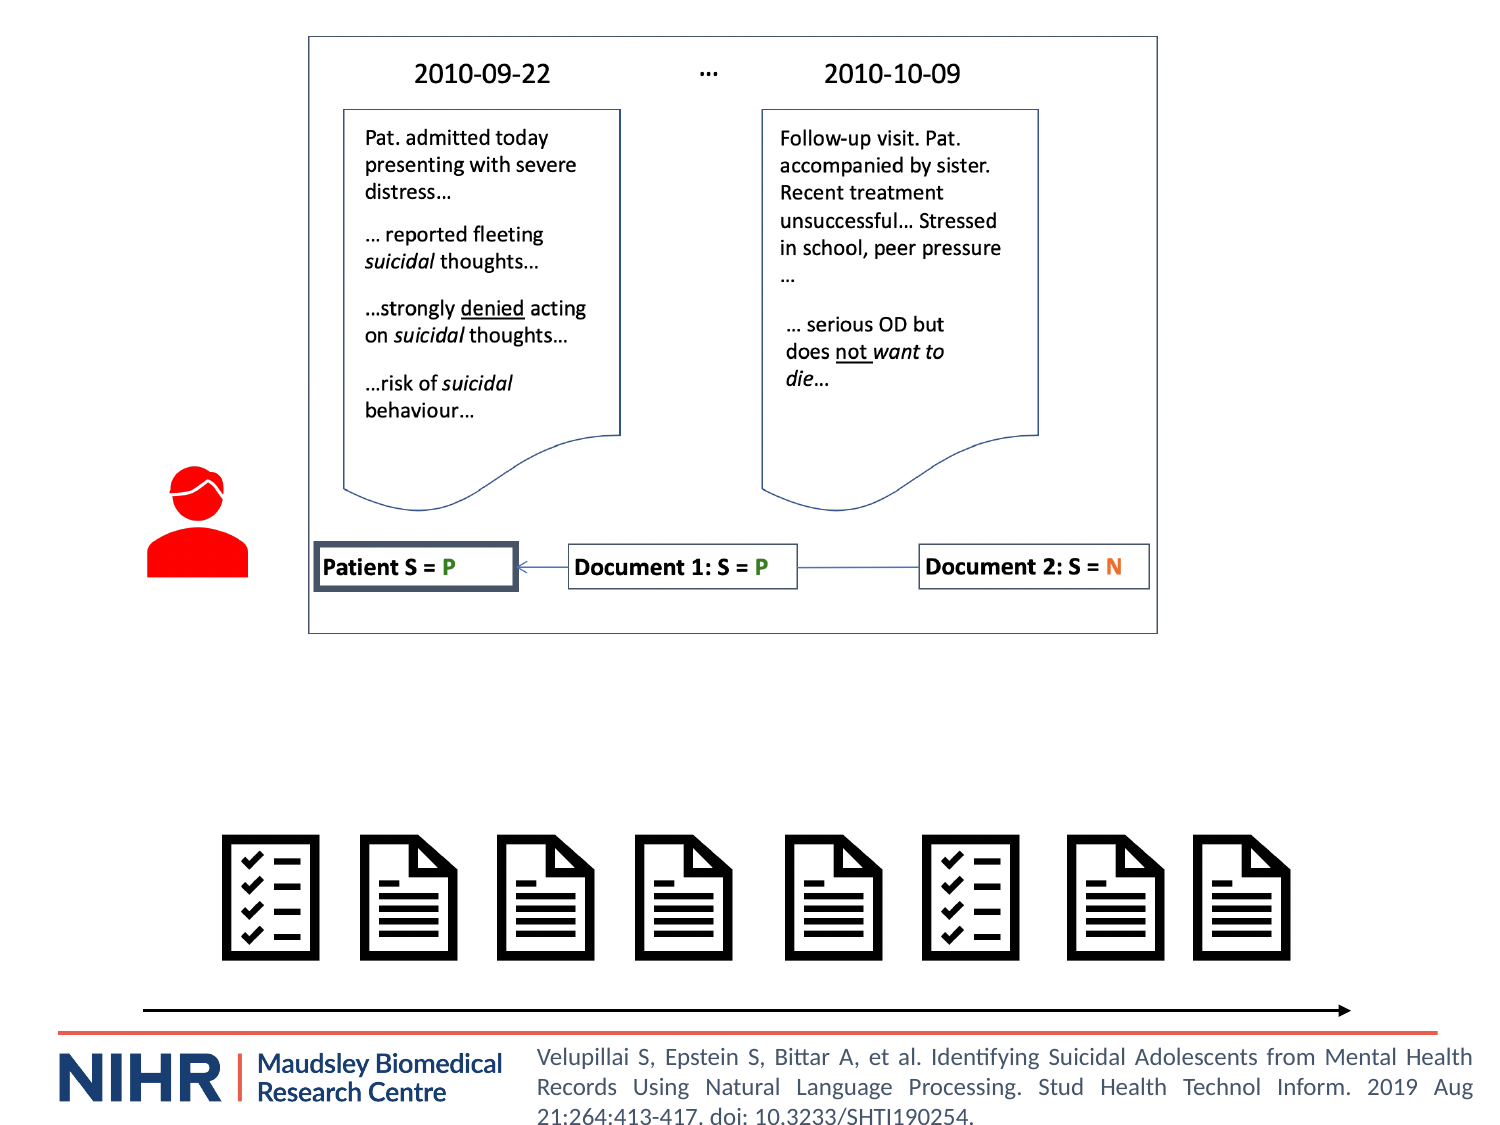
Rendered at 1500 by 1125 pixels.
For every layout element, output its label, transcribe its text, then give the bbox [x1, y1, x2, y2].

picture [195, 822, 1317, 973]
picture [301, 30, 1167, 642]
picture [29, 1018, 531, 1125]
text_box Velupillai S, Epstein S, Bittar A, et al. Identifying Suicidal Adolescents from Mental Health Records Using Natural Language Processing. Stud Health Technol Inform. 2019 Aug 21;264:413-417. doi: 10.3233/SHTI190254. [522, 1032, 1491, 1125]
picture [122, 449, 273, 600]
